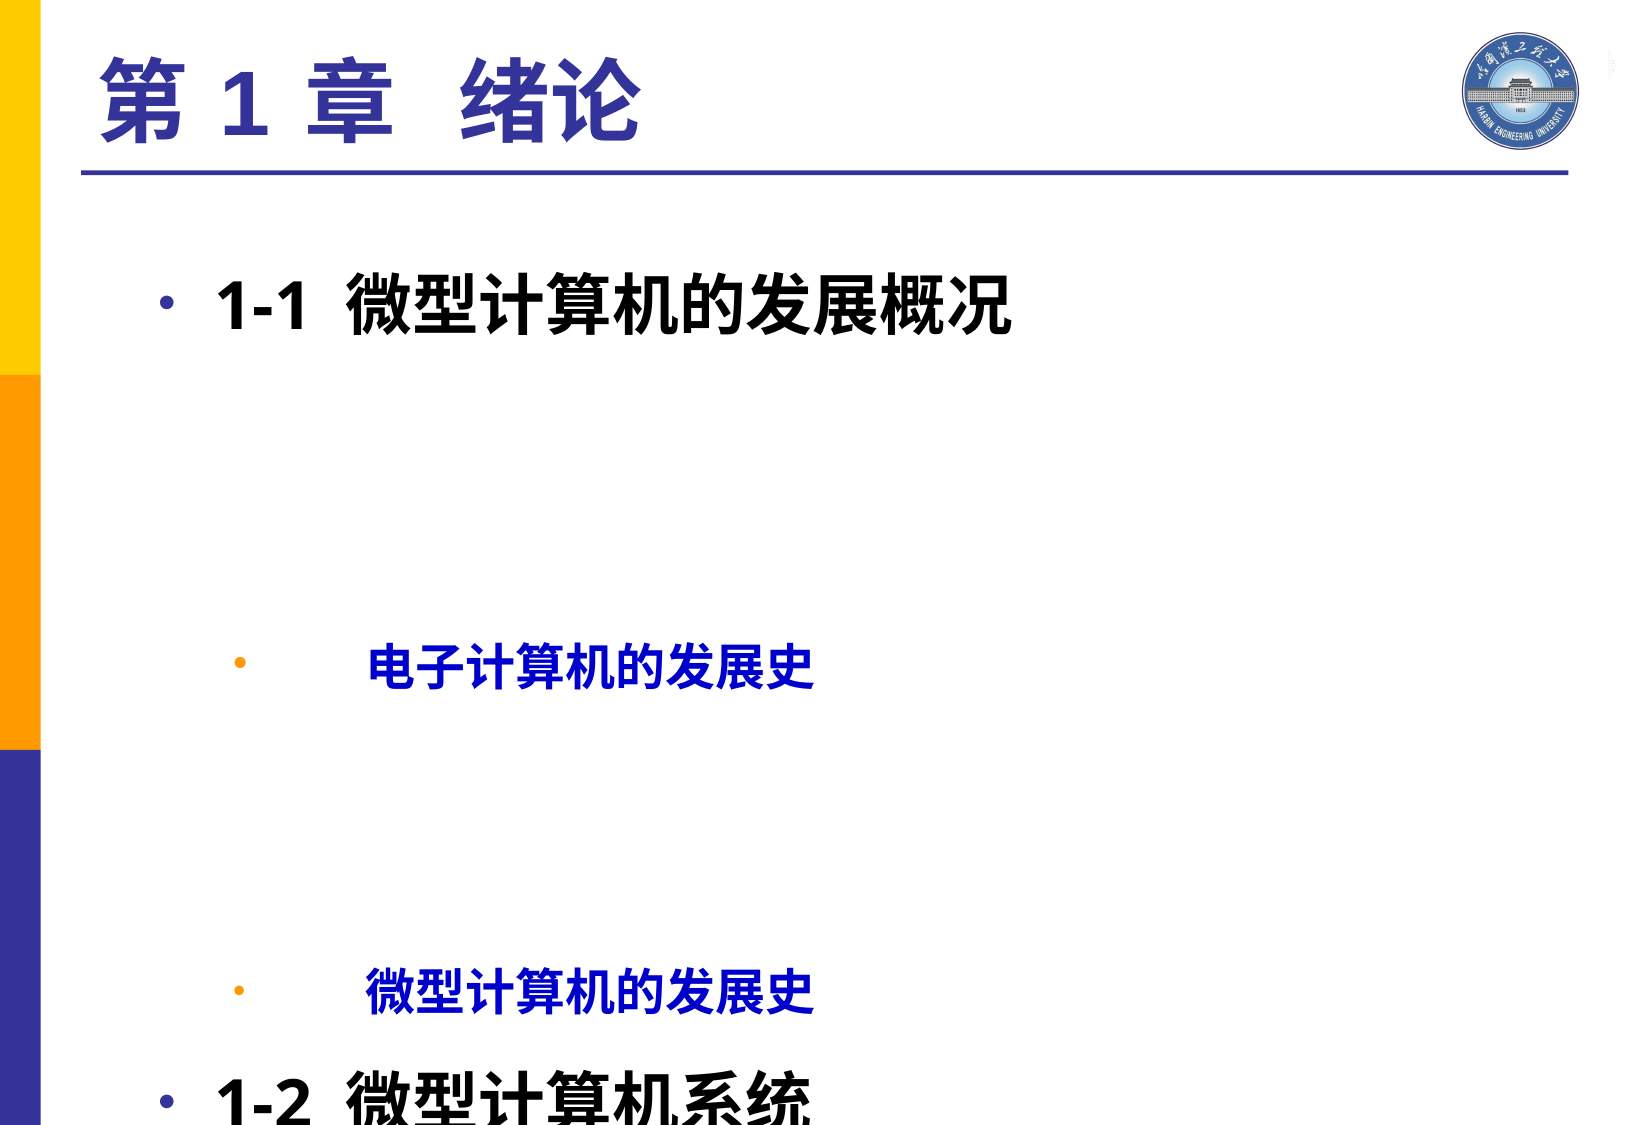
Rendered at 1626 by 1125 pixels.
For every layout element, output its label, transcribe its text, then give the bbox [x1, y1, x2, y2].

title 第 1 章 绪论 [81, 30, 1569, 161]
picture [1250, 9, 1616, 165]
list 1-1 微型计算机的发展概况 电子计算机的发展史 微型计算机的发展史 1-2 微型计算机系统 1-3 计算机数据格式 [81, 267, 1569, 857]
